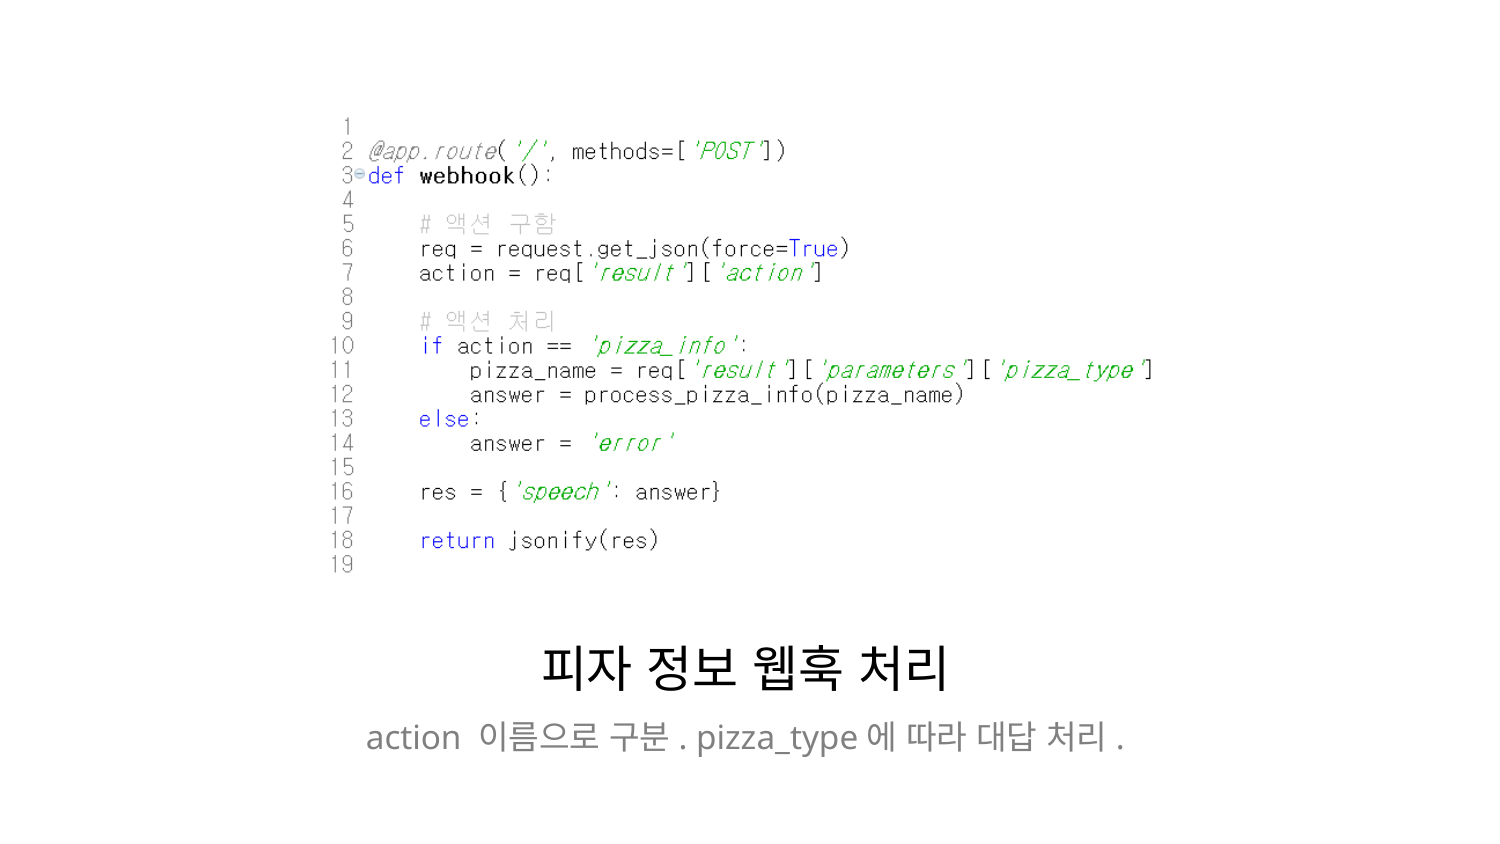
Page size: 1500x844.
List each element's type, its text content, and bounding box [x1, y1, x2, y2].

text_box action 이름으로 구분. pizza_type에 따라 대답 처리. [351, 708, 1140, 764]
text_box 피자 정보 웹훅 처리 [526, 629, 967, 705]
picture [329, 114, 1169, 576]
